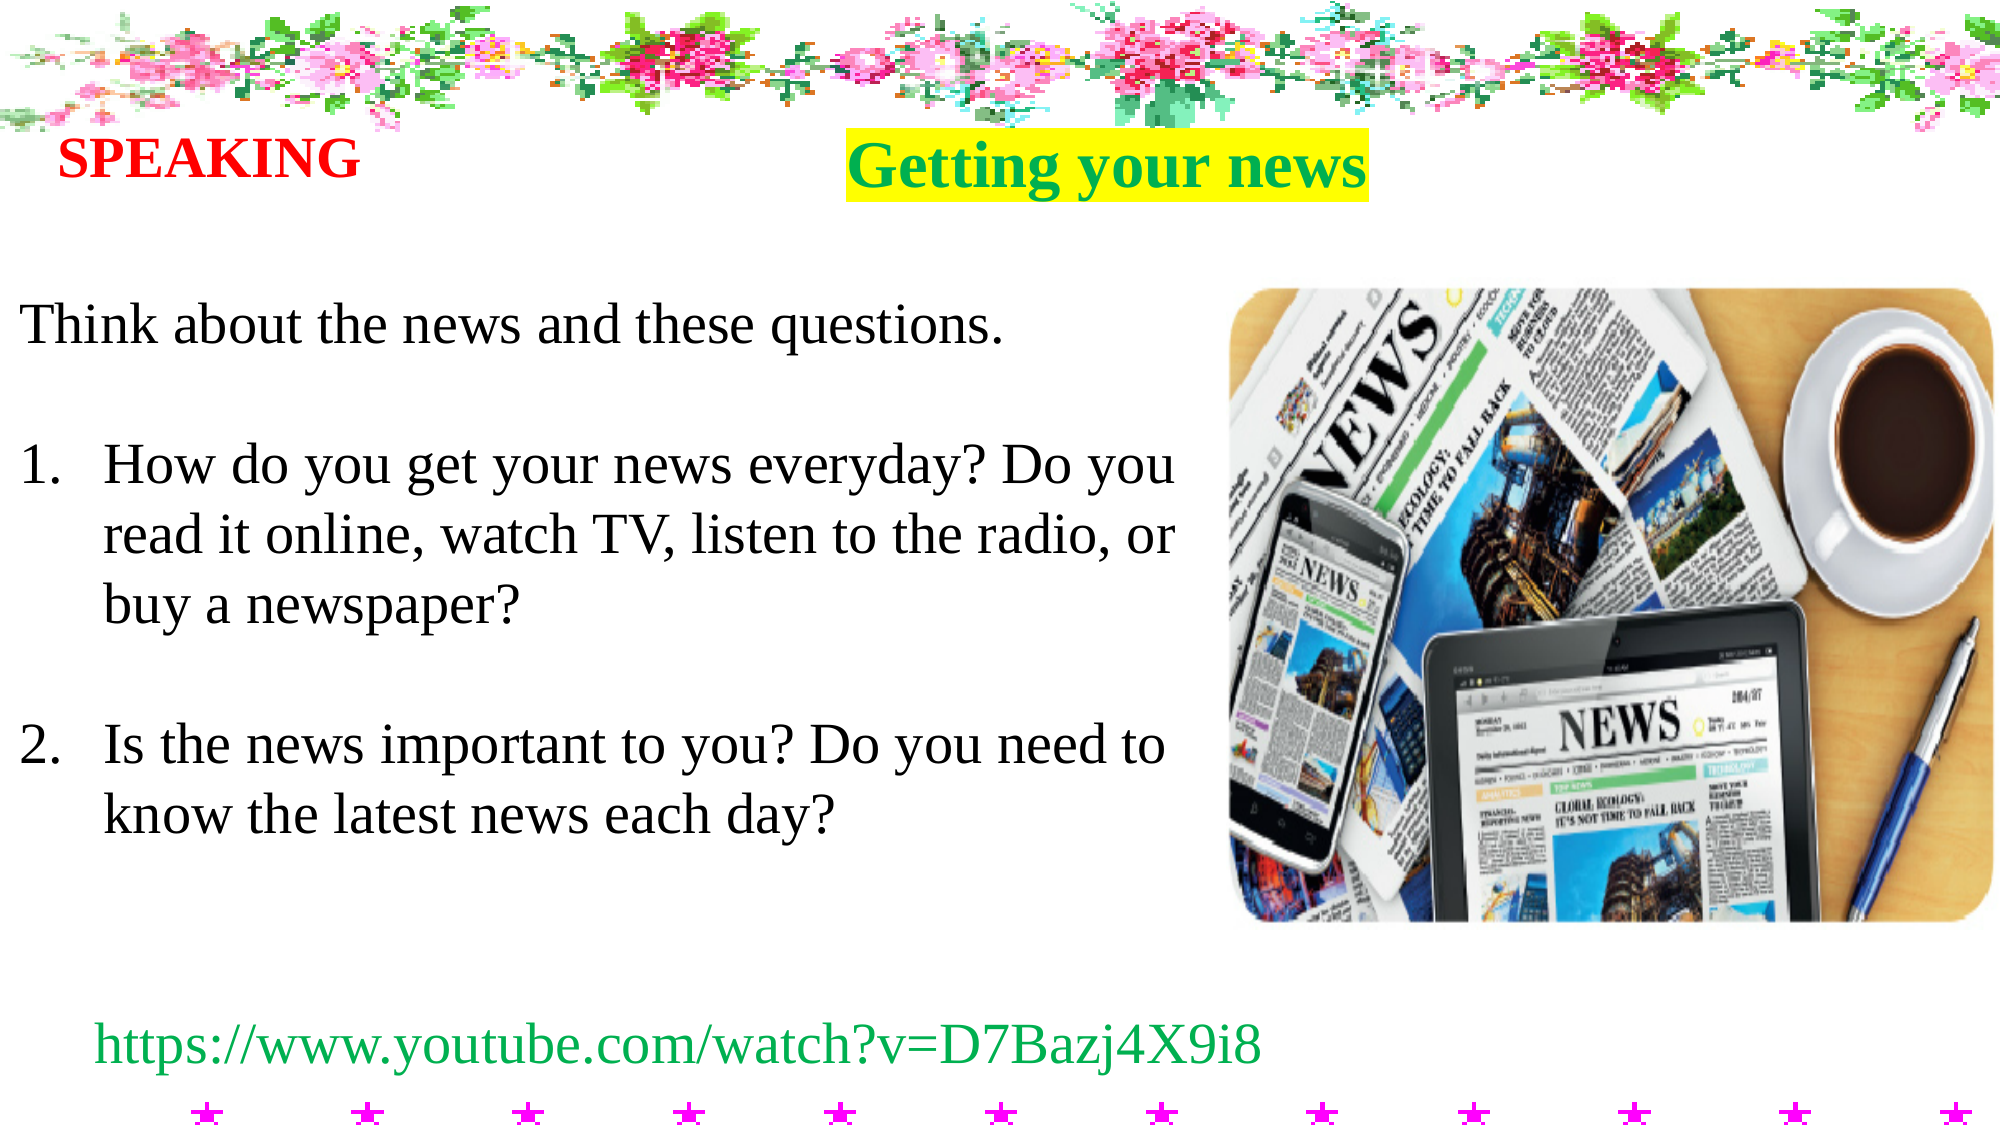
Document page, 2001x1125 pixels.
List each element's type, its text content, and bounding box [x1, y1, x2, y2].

text_box SPEAKING [42, 111, 545, 197]
text_box https://www.youtube.com/watch?v=D7Bazj4X9i8 [79, 997, 1565, 1083]
text_box Think about the news and these questions. How do you get your news everyday? Do you read it online, watch TV, listen to the radio, or buy a newspaper? Is the news important to you? Do you need to know the latest news each day? [4, 277, 1226, 923]
text_box Getting your news [735, 113, 1480, 209]
picture [26, 1066, 2000, 1125]
picture [0, 1, 2000, 135]
picture [1226, 277, 2000, 930]
